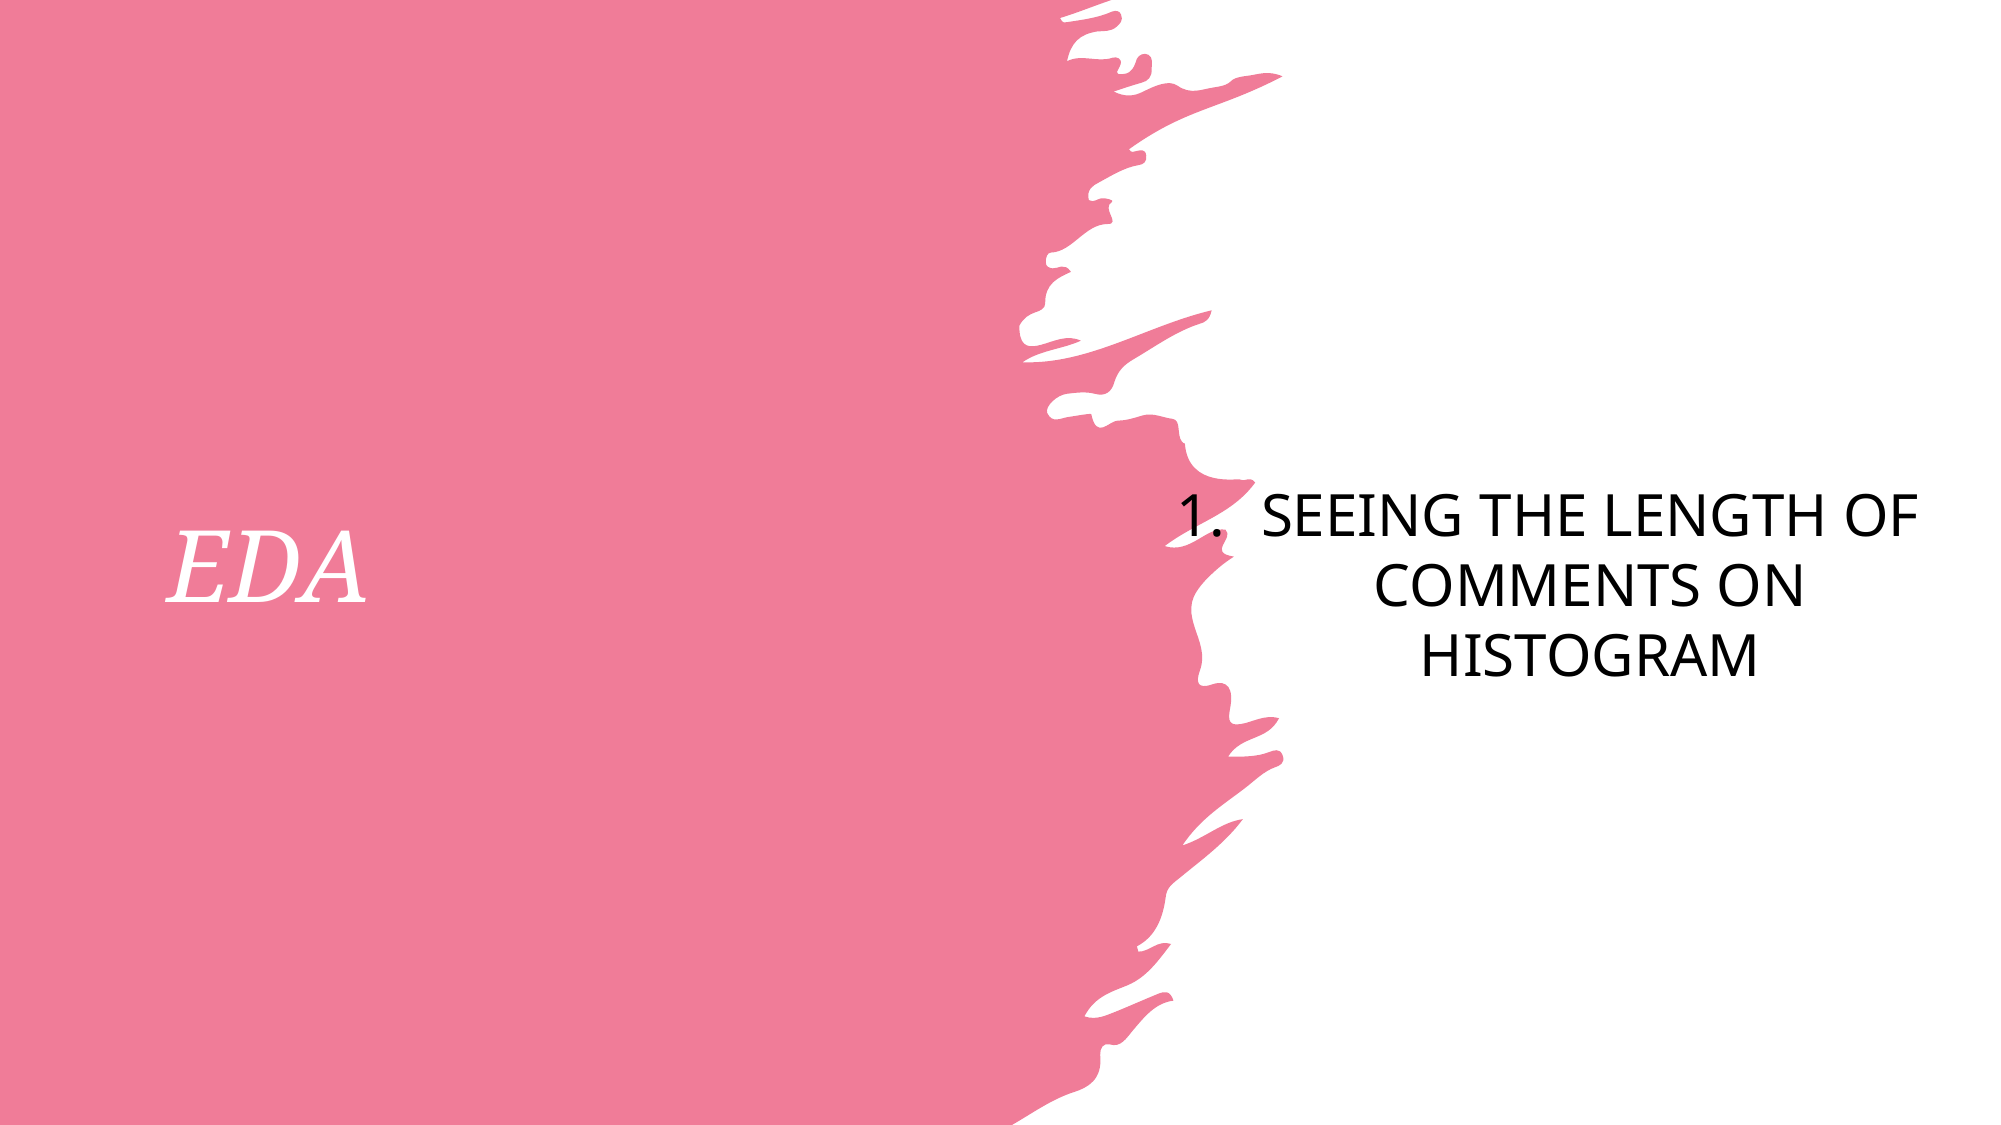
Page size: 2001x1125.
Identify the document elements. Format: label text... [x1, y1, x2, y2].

title EDA [153, 274, 1071, 851]
subtitle Seeing the length of comments on histogram [1154, 116, 1943, 1050]
